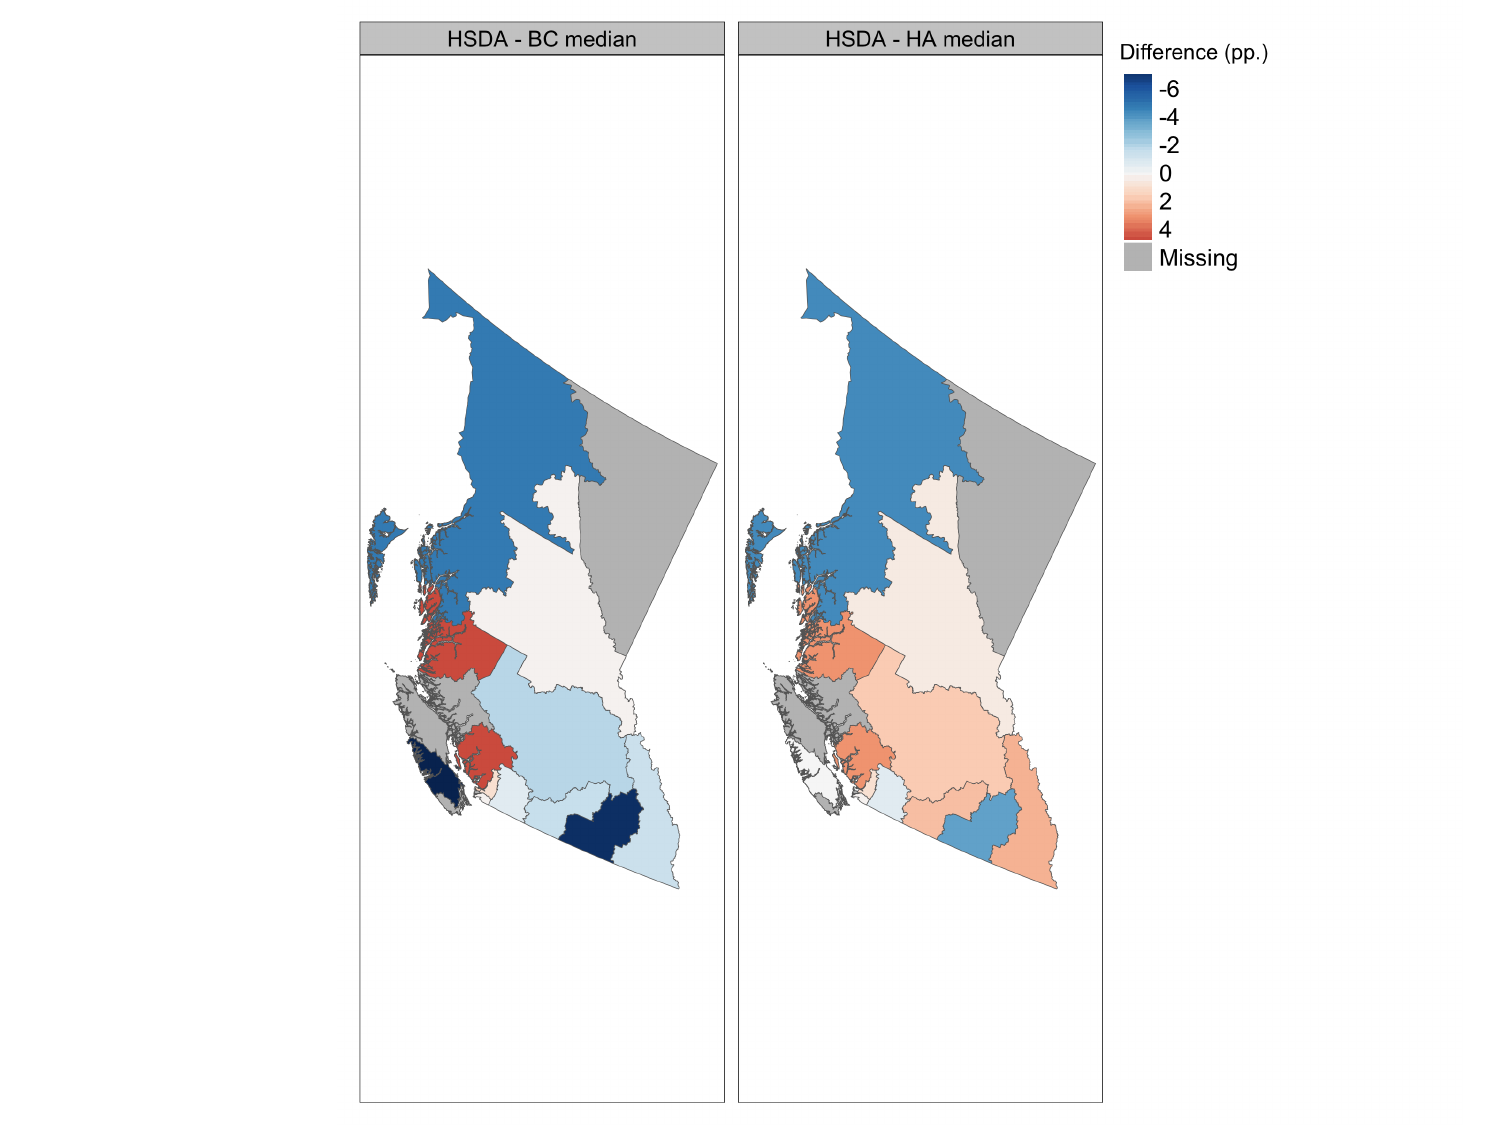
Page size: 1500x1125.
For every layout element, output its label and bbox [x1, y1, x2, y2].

picture [337, 0, 1463, 1125]
